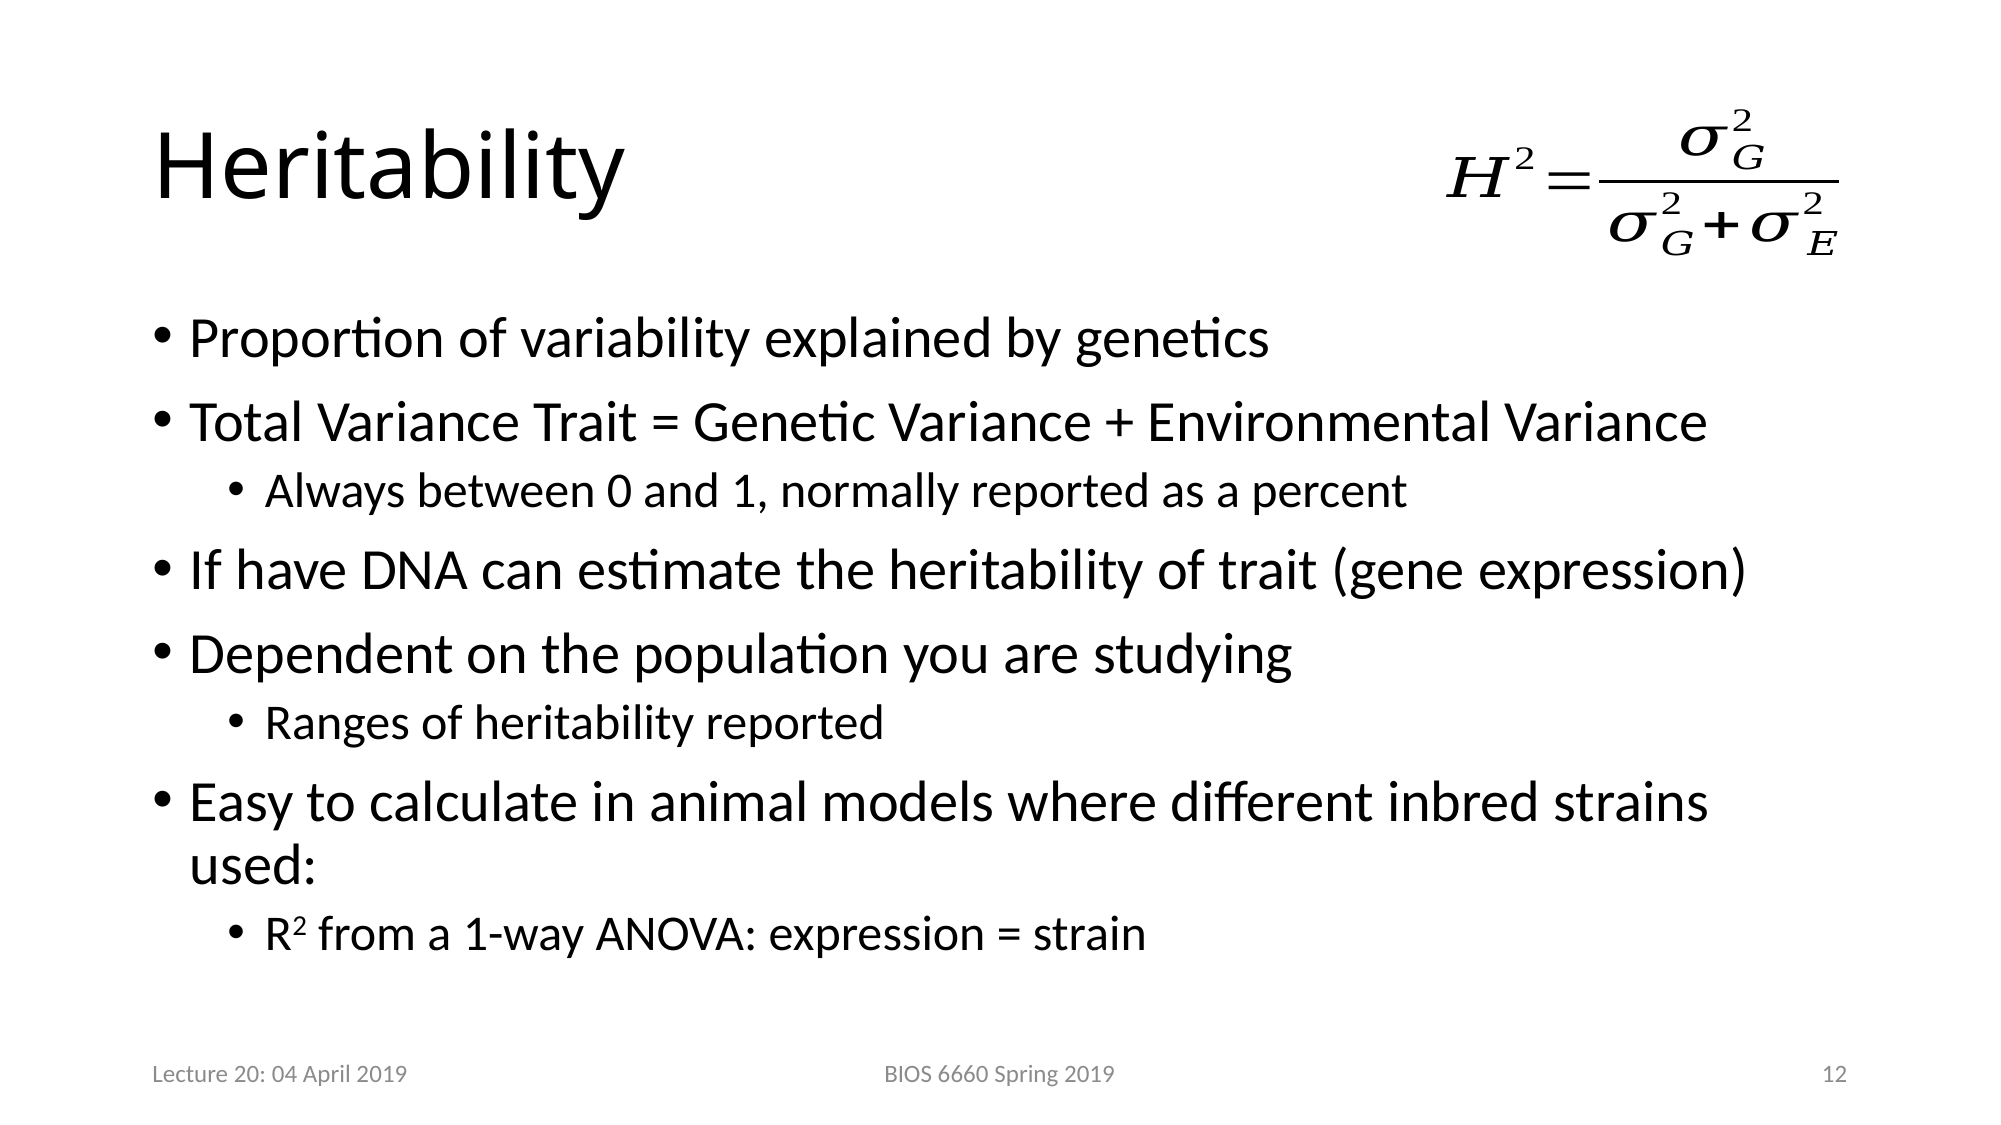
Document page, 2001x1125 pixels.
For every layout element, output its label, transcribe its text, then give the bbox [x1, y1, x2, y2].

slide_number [137, 1042, 588, 1103]
slide_number 12 [1412, 1042, 1863, 1103]
title Heritability [137, 59, 1863, 278]
footer BIOS 6660 Spring 2019 [662, 1042, 1338, 1103]
list Proportion of variability explained by genetics Total Variance Trait = Genetic Variance + Environmental Variance Always between 0 and 1, normally reported as a percent If have DNA can estimate the heritability of trait (gene expression) Dependent on the population you are studying Ranges of heritability reported Easy to calculate in animal models where different inbred strains used: R2 from a 1-way ANOVA: expression = strain [137, 299, 1863, 1014]
